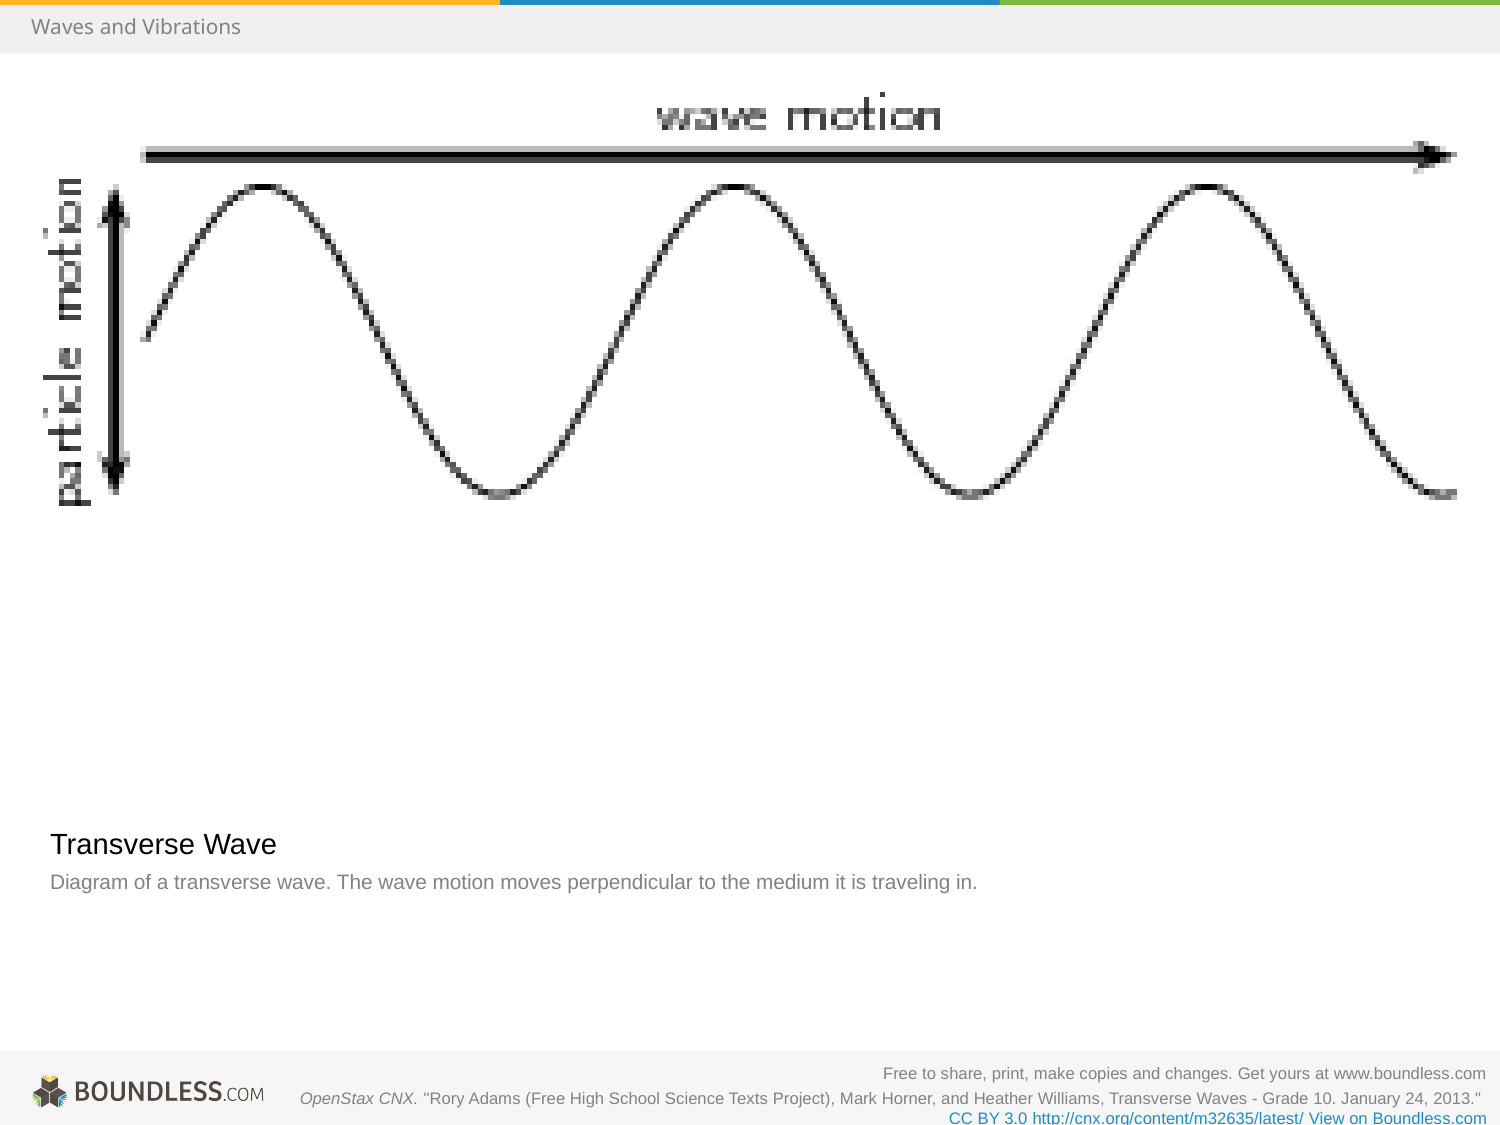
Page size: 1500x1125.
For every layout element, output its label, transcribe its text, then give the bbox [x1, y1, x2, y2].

picture [43, 87, 1457, 507]
text_box [0, 2, 1500, 54]
text_box [0, 1050, 1500, 1125]
text_box OpenStax CNX. "Rory Adams (Free High School Science Texts Project), Mark Horner, and Heather Williams, Transverse Waves - Grade 10. January 24, 2013." CC BY 3.0 http://cnx.org/content/m32635/latest/ View on Boundless.com [274, 1087, 1488, 1125]
text_box Waves and Vibrations [31, 13, 1475, 38]
picture [30, 1072, 265, 1109]
text_box Free to share, print, make copies and changes. Get yours at www.boundless.com [649, 1062, 1488, 1087]
list Transverse Wave Diagram of a transverse wave. The wave motion moves perpendicular to the medium it is traveling in. [50, 825, 1450, 1038]
